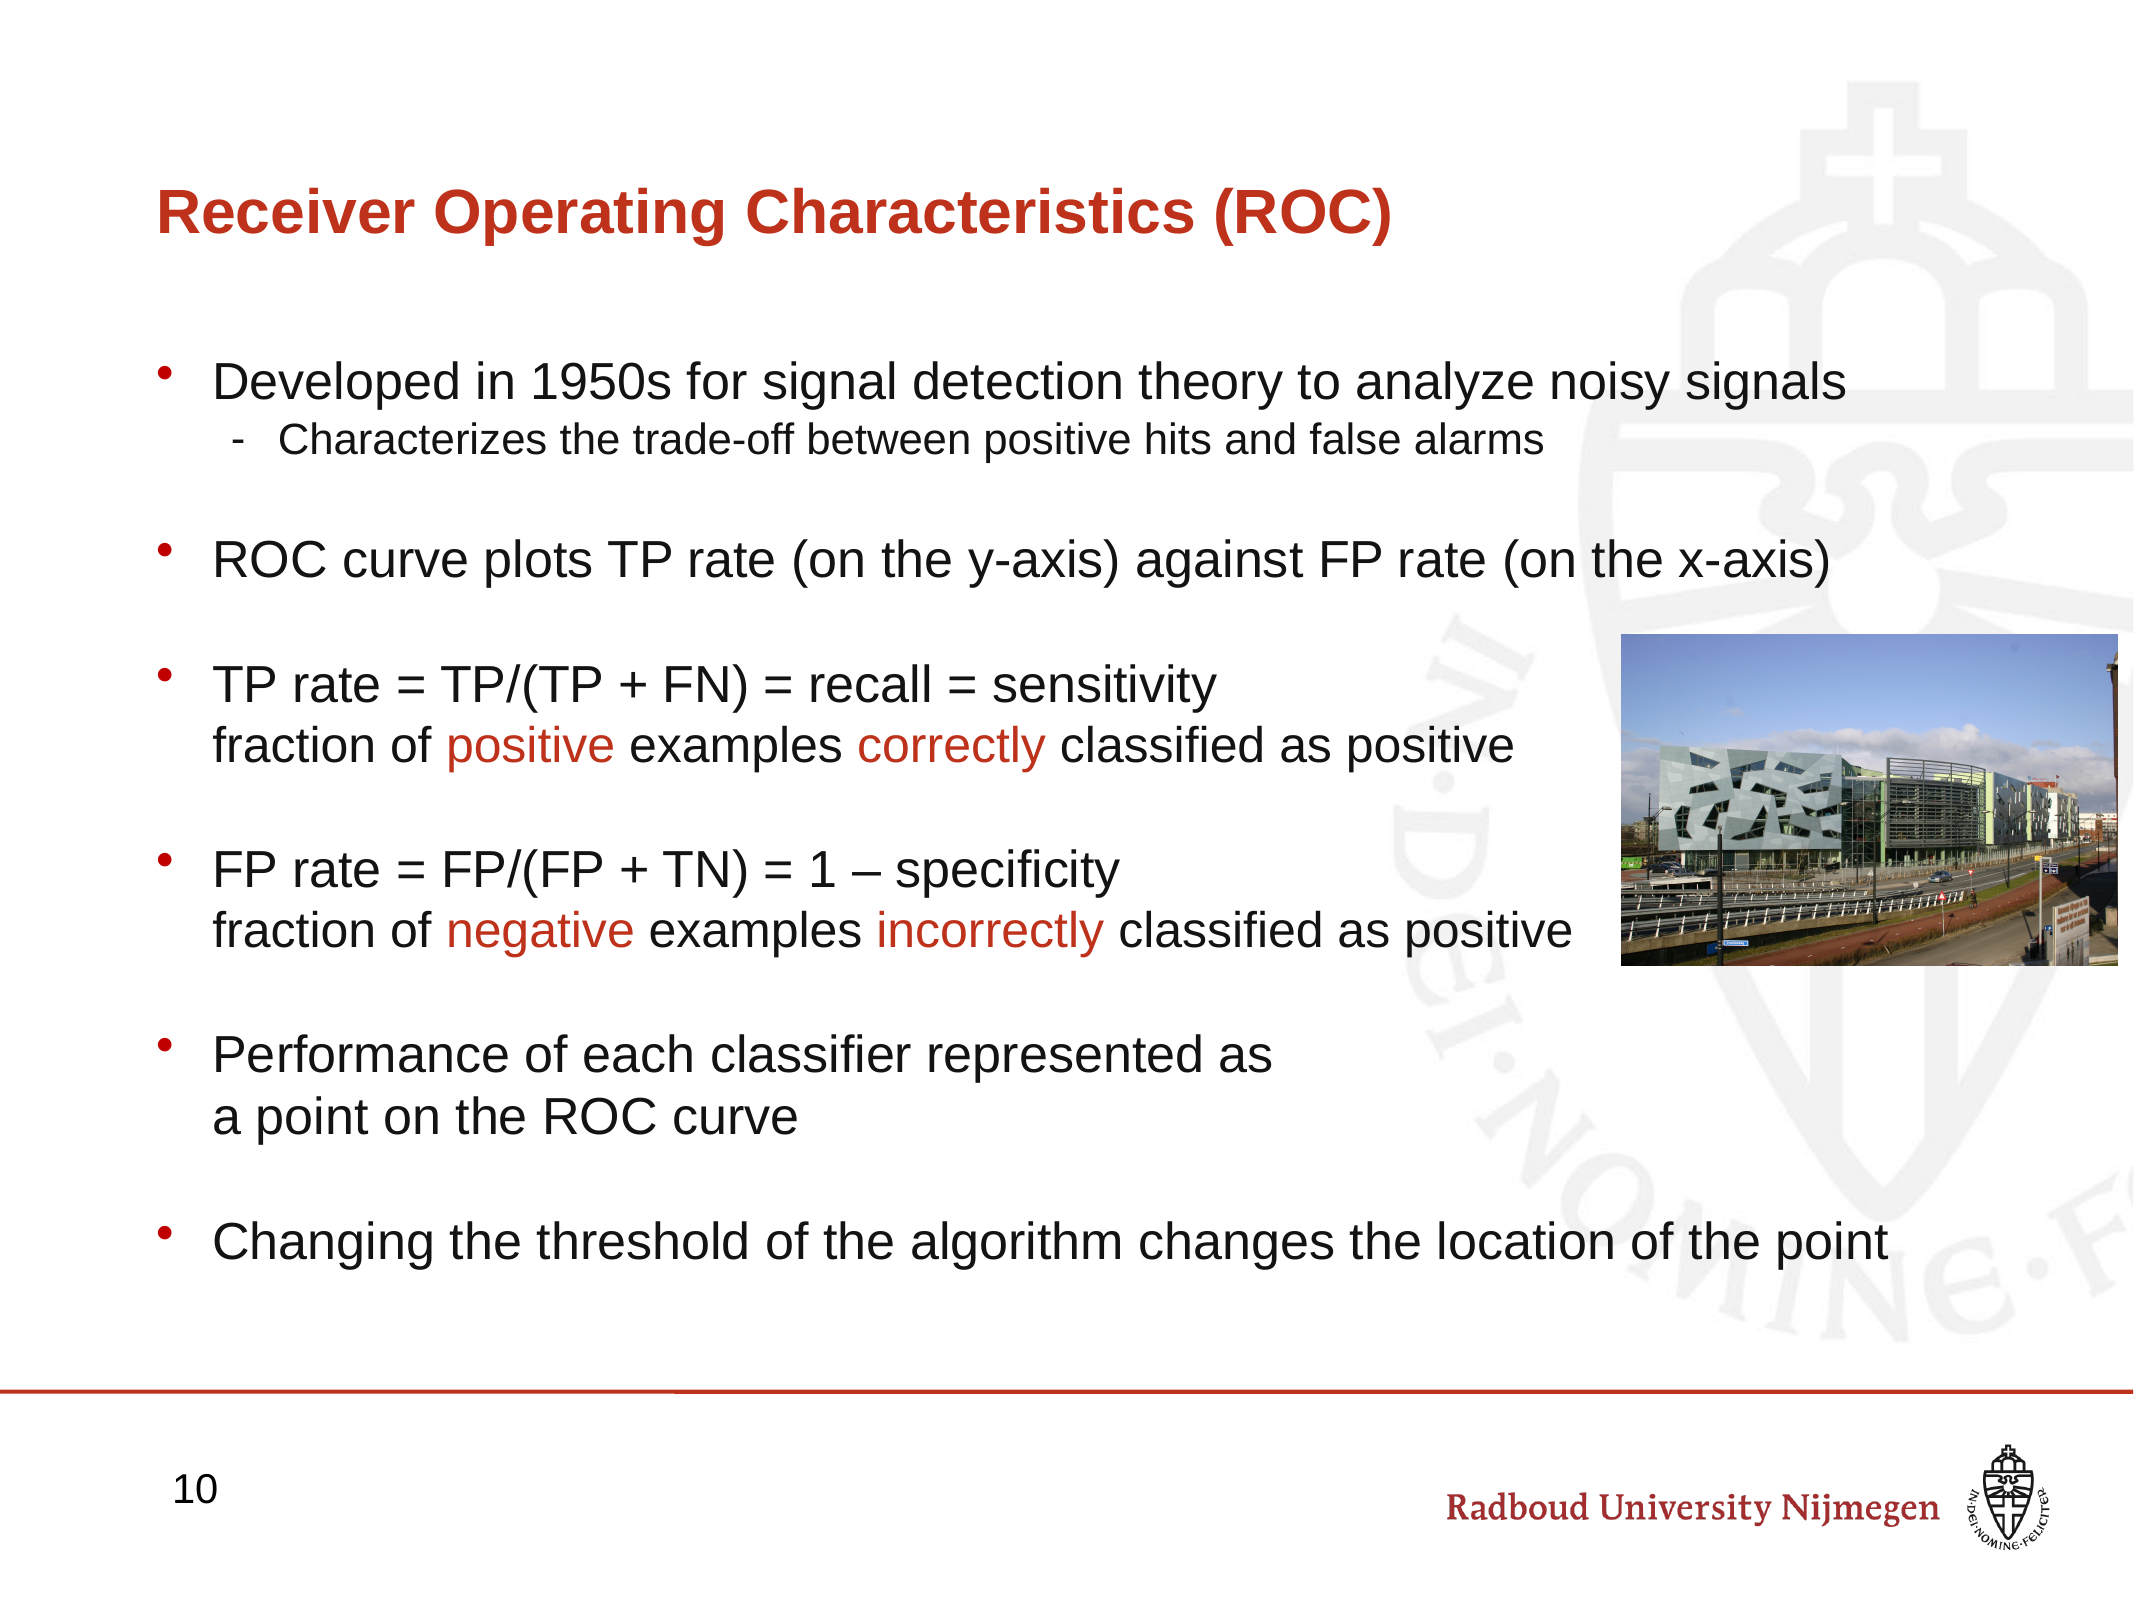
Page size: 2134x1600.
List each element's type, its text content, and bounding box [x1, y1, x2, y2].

title Receiver Operating Characteristics (ROC) [147, 162, 1961, 336]
picture [0, 0, 2134, 1389]
picture [0, 1394, 2134, 1600]
slide_number 10 [157, 1444, 655, 1530]
list Developed in 1950s for signal detection theory to analyze noisy signals Characterizes the trade-off between positive hits and false alarms ROC curve plots TP rate (on the y-axis) against FP rate (on the x-axis)‏ TP rate = TP/(TP + FN) = recall = sensitivity fraction of positive examples correctly classified as positive FP rate = FP/(FP + TN) = 1 – specificity fraction of negative examples incorrectly classified as positive Performance of each classifier represented as a point on the ROC curve Changing the threshold of the algorithm changes the location of the point [147, 339, 1961, 1325]
